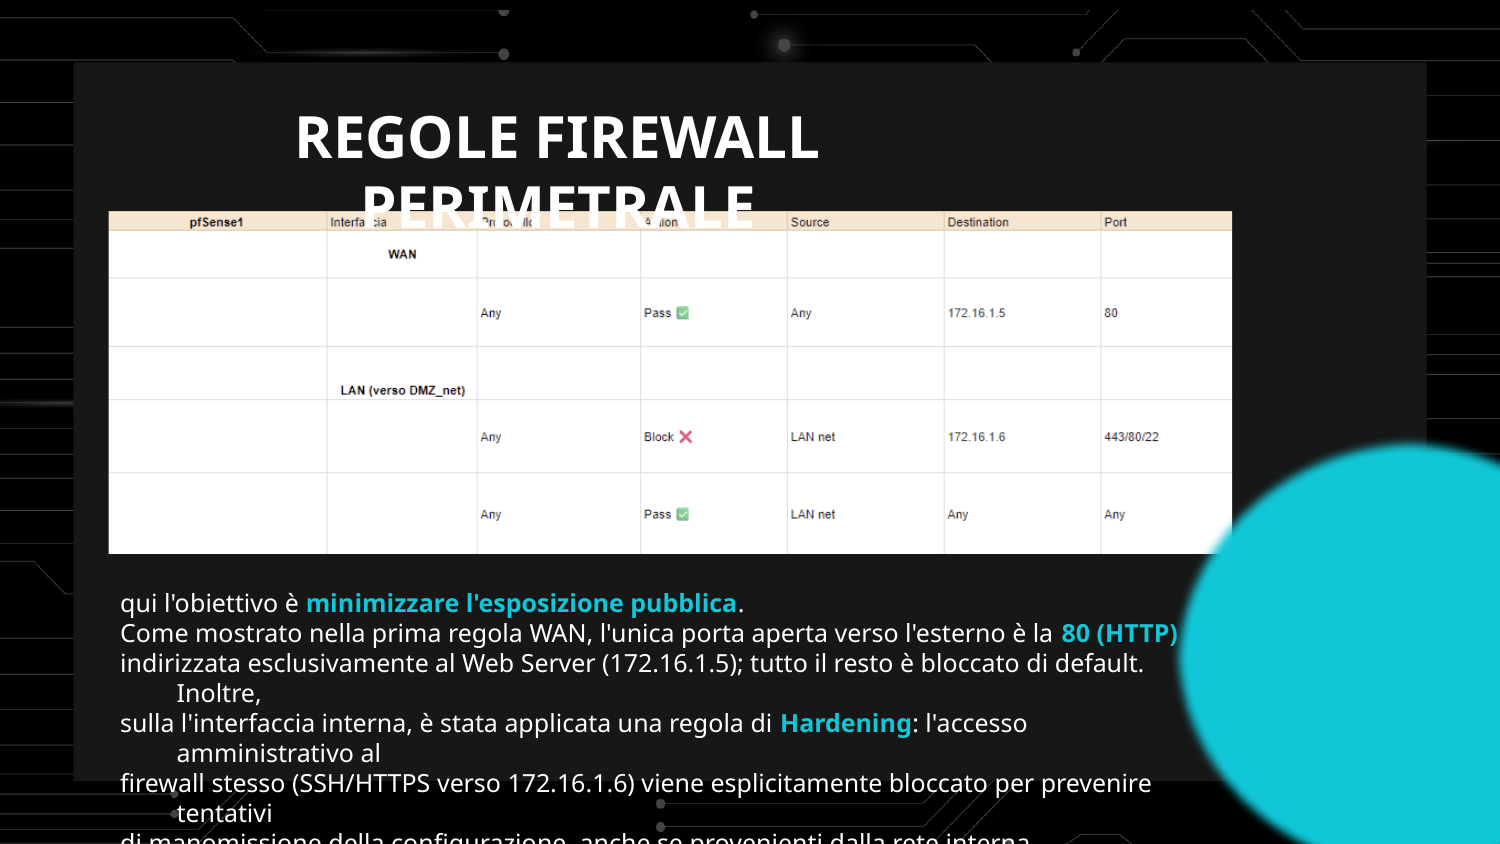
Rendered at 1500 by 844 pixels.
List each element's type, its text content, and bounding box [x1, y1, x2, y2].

title REGOLE FIREWALL PERIMETRALE [108, 85, 1008, 180]
picture [0, 10, 1500, 844]
subtitle qui l'obiettivo è minimizzare l'esposizione pubblica. Come mostrato nella prima regola WAN, l'unica porta aperta verso l'esterno è la 80 (HTTP) indirizzata esclusivamente al Web Server (172.16.1.5); tutto il resto è bloccato di default. Inoltre, sulla l'interfaccia interna, è stata applicata una regola di Hardening: l'accesso amministrativo al firewall stesso (SSH/HTTPS verso 172.16.1.6) viene esplicitamente bloccato per prevenire tentativi di manomissione della configurazione, anche se provenienti dalla rete interna. [86, 572, 1211, 797]
text_box [1178, 450, 1500, 844]
picture [108, 210, 1233, 554]
